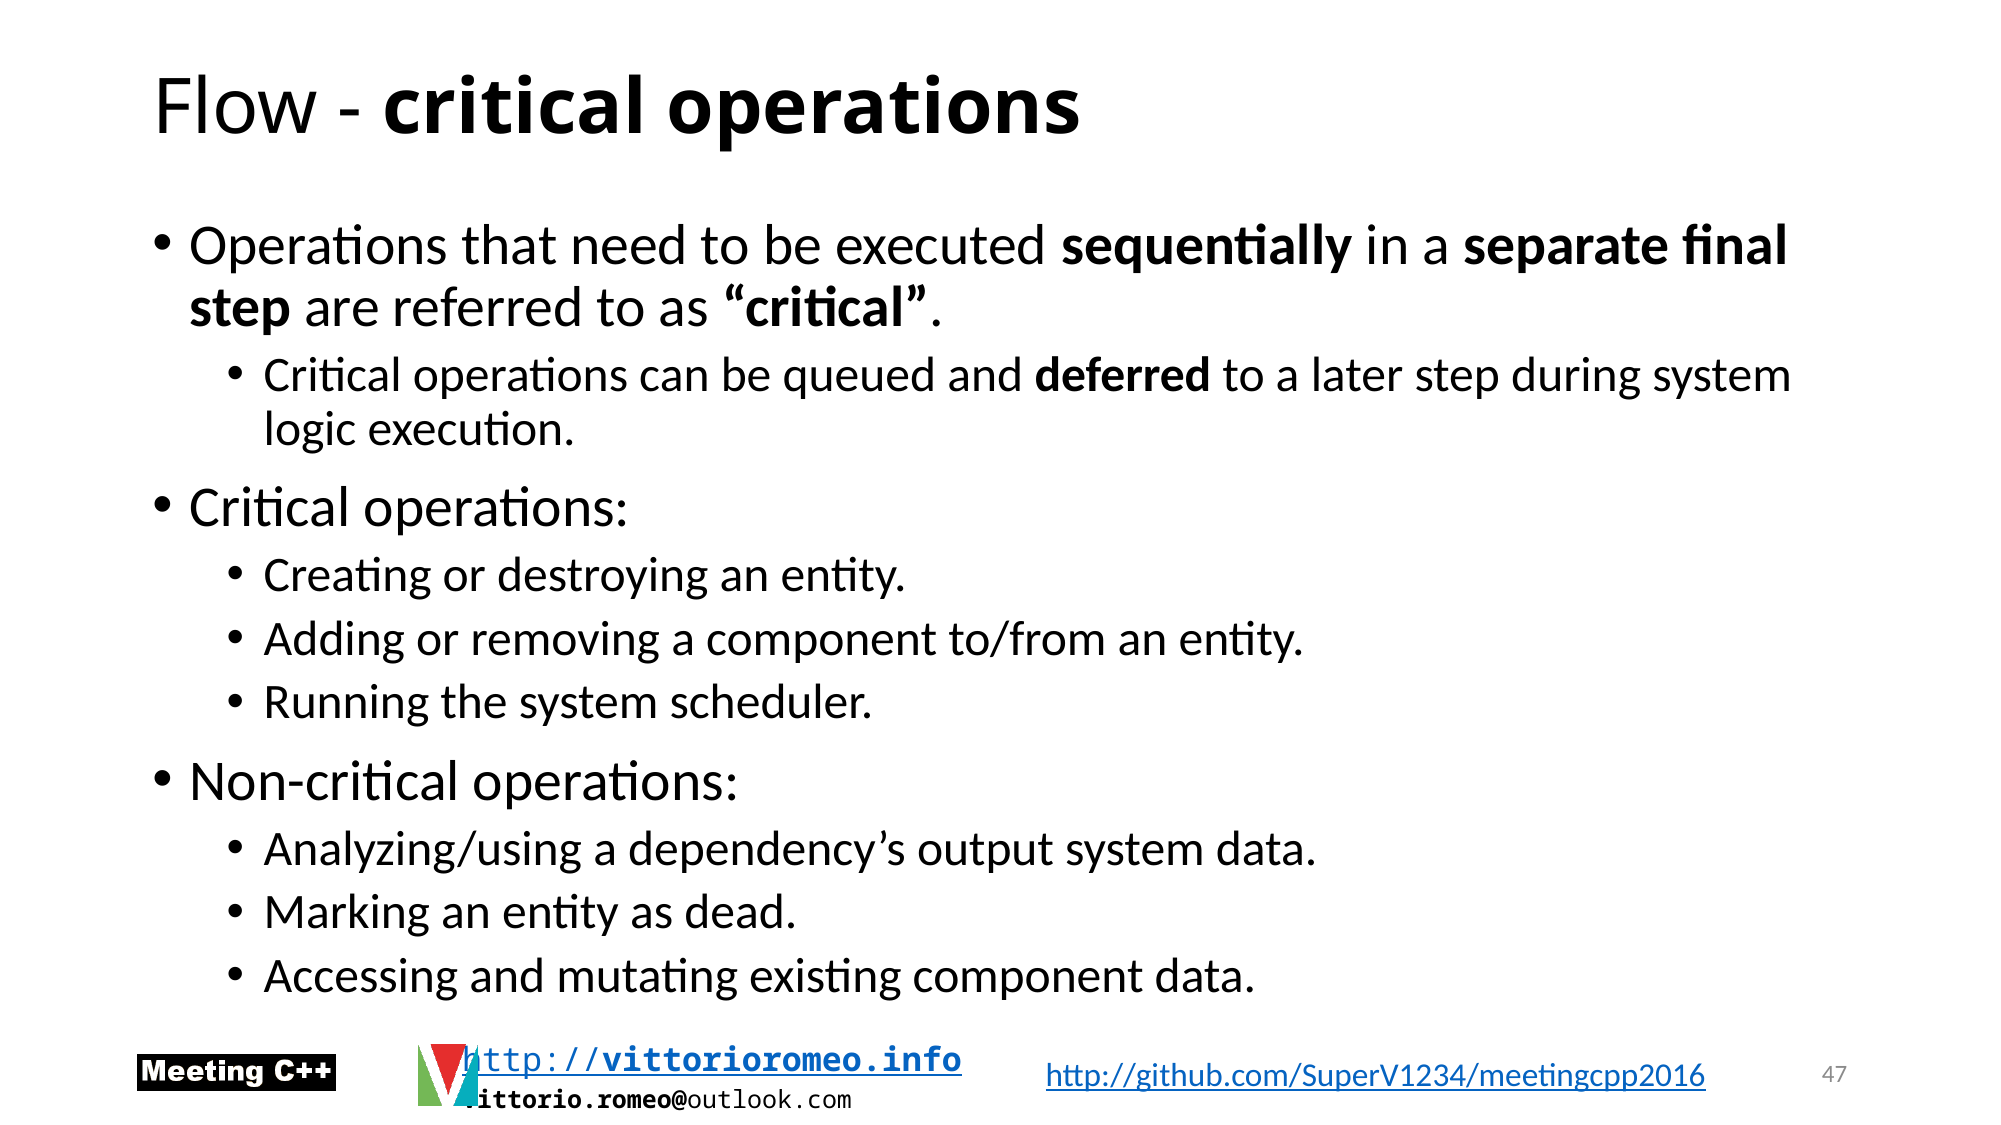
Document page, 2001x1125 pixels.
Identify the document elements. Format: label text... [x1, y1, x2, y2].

list Operations that need to be executed sequentially in a separate final step are referred to as “critical”. Critical operations can be queued and deferred to a later step during system logic execution. Critical operations: Creating or destroying an entity. Adding or removing a component to/from an entity. Running the system scheduler. Non-critical operations: Analyzing/using a dependency’s output system data. Marking an entity as dead. Accessing and mutating existing component data. [137, 206, 1863, 1014]
picture [137, 1054, 336, 1091]
picture [418, 1044, 478, 1106]
title Flow - critical operations [137, 59, 1863, 159]
slide_number 47 [1793, 1042, 1863, 1103]
